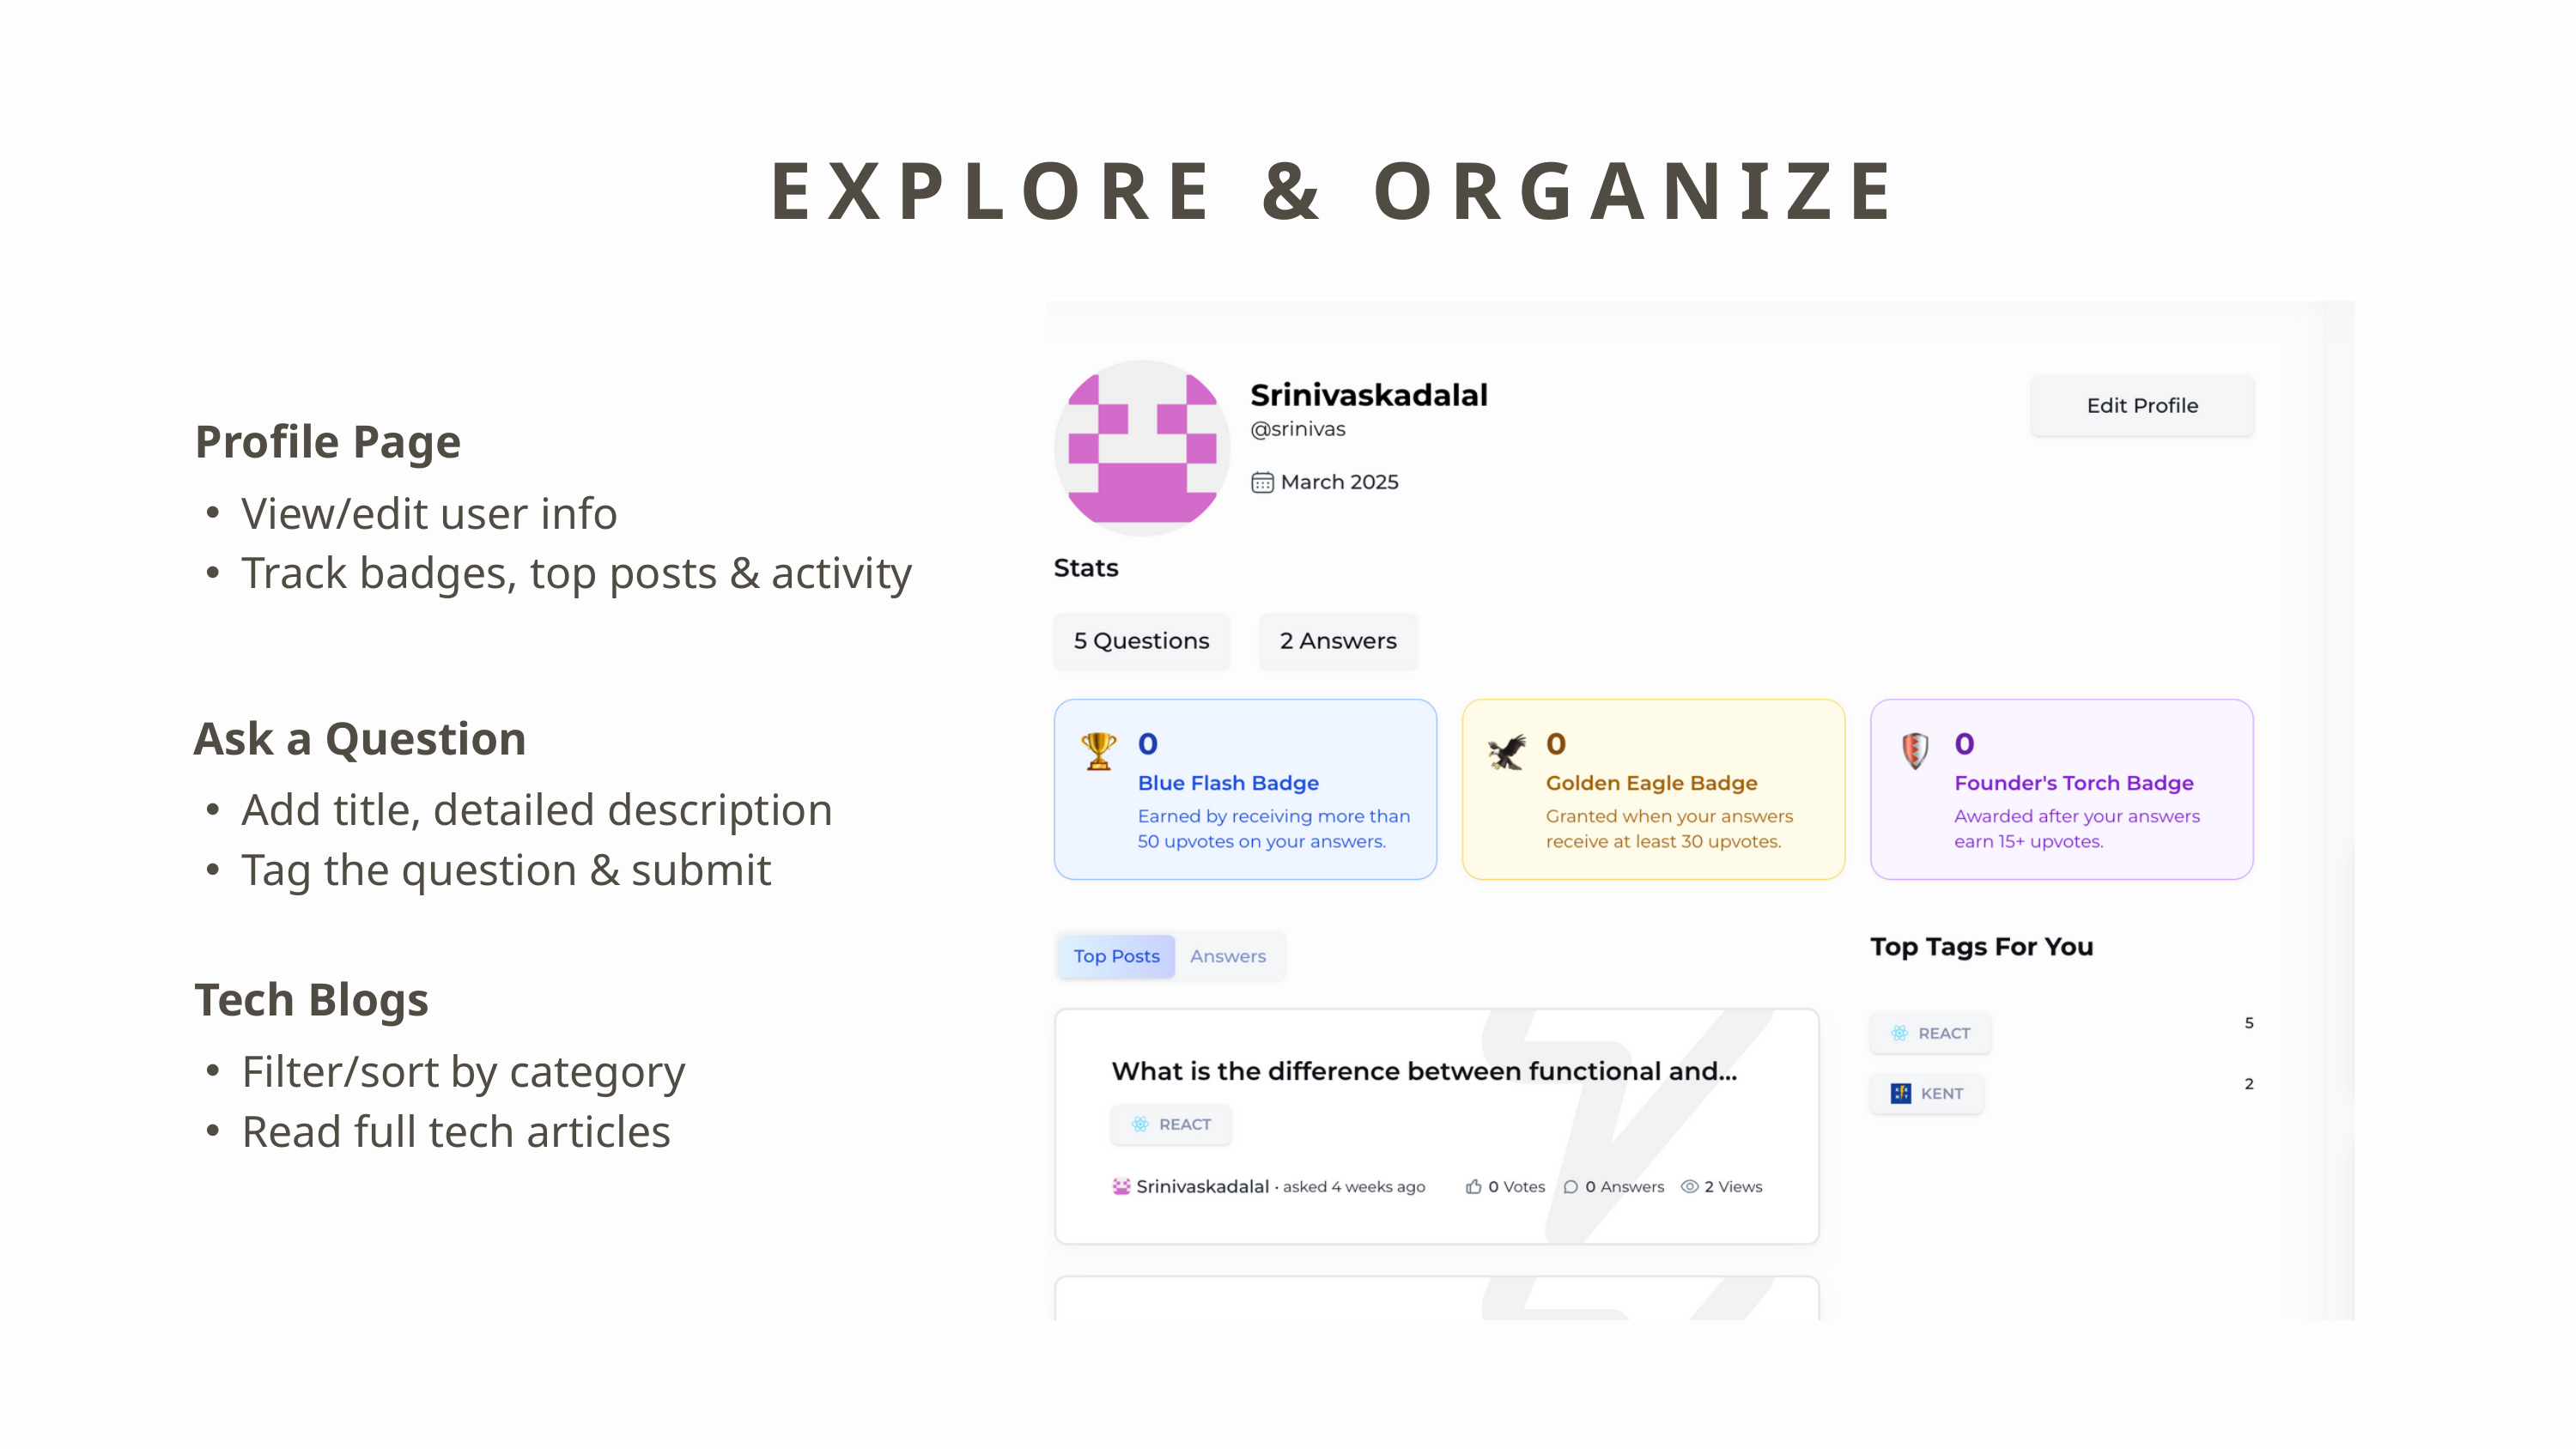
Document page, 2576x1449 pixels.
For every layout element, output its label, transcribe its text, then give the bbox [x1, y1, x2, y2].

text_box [168, 409, 960, 1210]
text_box [1046, 298, 2355, 1320]
text_box EXPLORE & ORGANIZE [681, 124, 1980, 235]
